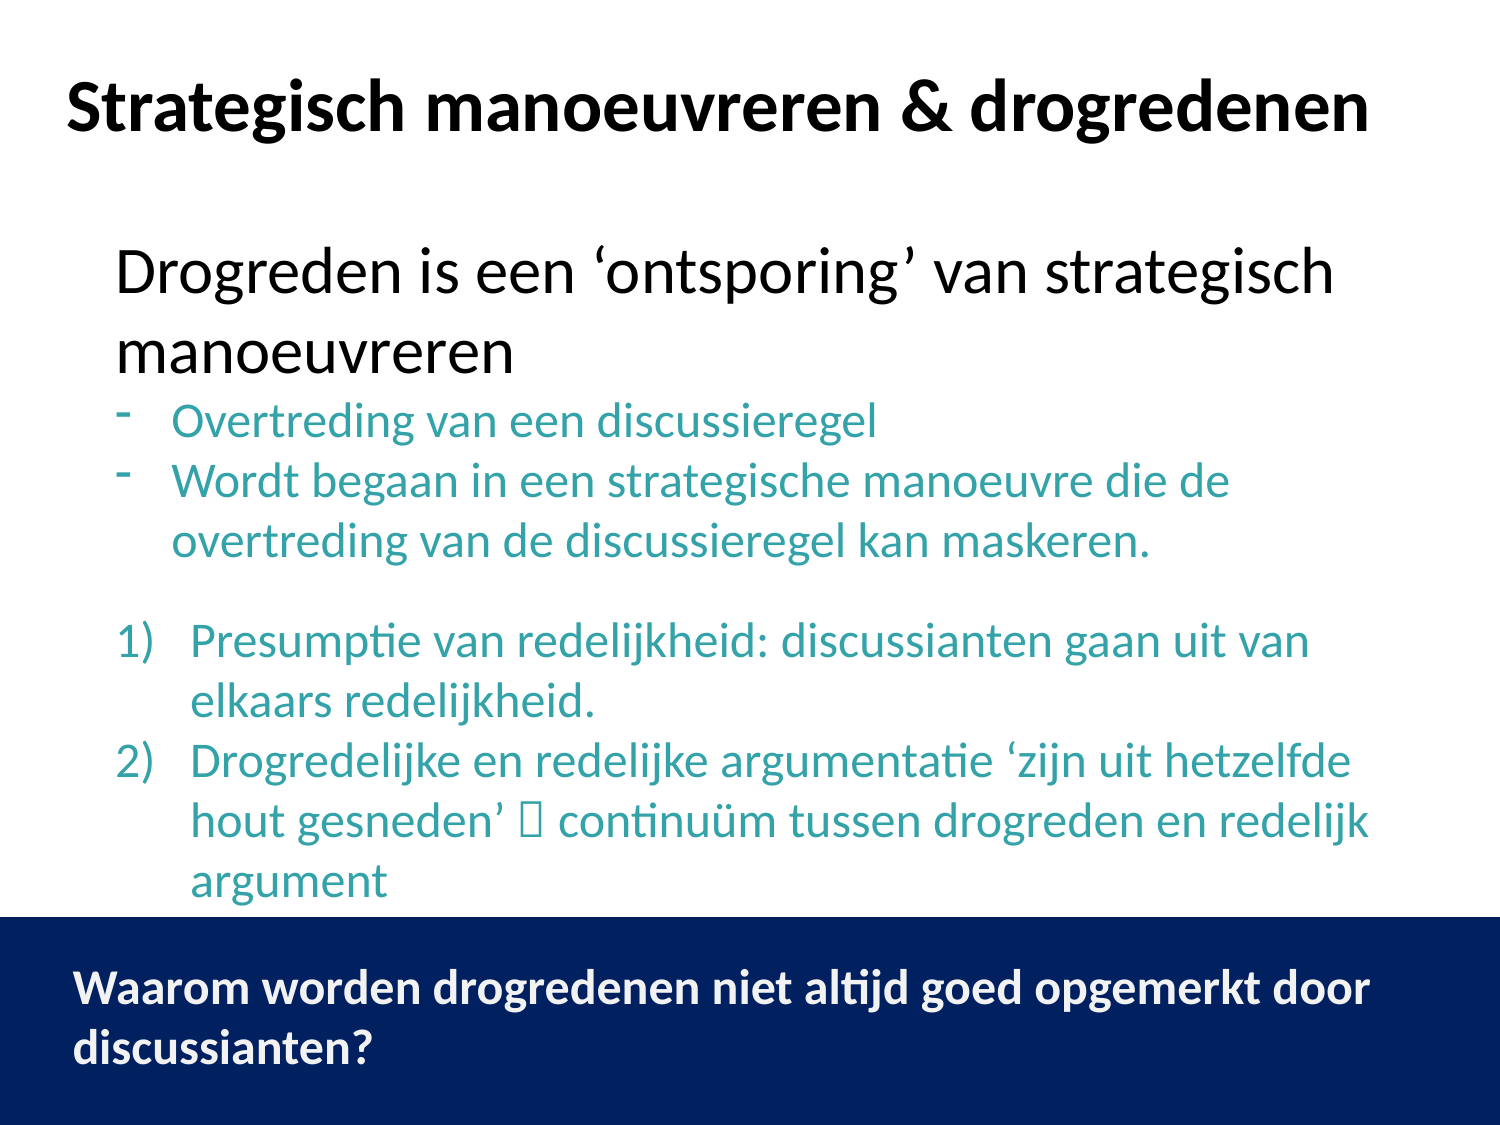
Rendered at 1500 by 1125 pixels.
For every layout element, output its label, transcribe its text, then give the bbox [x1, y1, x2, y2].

text_box Drogreden is een ‘ontsporing’ van strategisch manoeuvreren Overtreding van een discussieregel Wordt begaan in een strategische manoeuvre die de overtreding van de discussieregel kan maskeren. Presumptie van redelijkheid: discussianten gaan uit van elkaars redelijkheid. Drogredelijke en redelijke argumentatie ‘zijn uit hetzelfde hout gesneden’  continuüm tussen drogreden en redelijk argument [100, 219, 1404, 917]
text_box Waarom worden drogredenen niet altijd goed opgemerkt door discussianten? [0, 917, 1500, 1125]
title Strategisch manoeuvreren & drogredenen [66, 66, 1434, 138]
